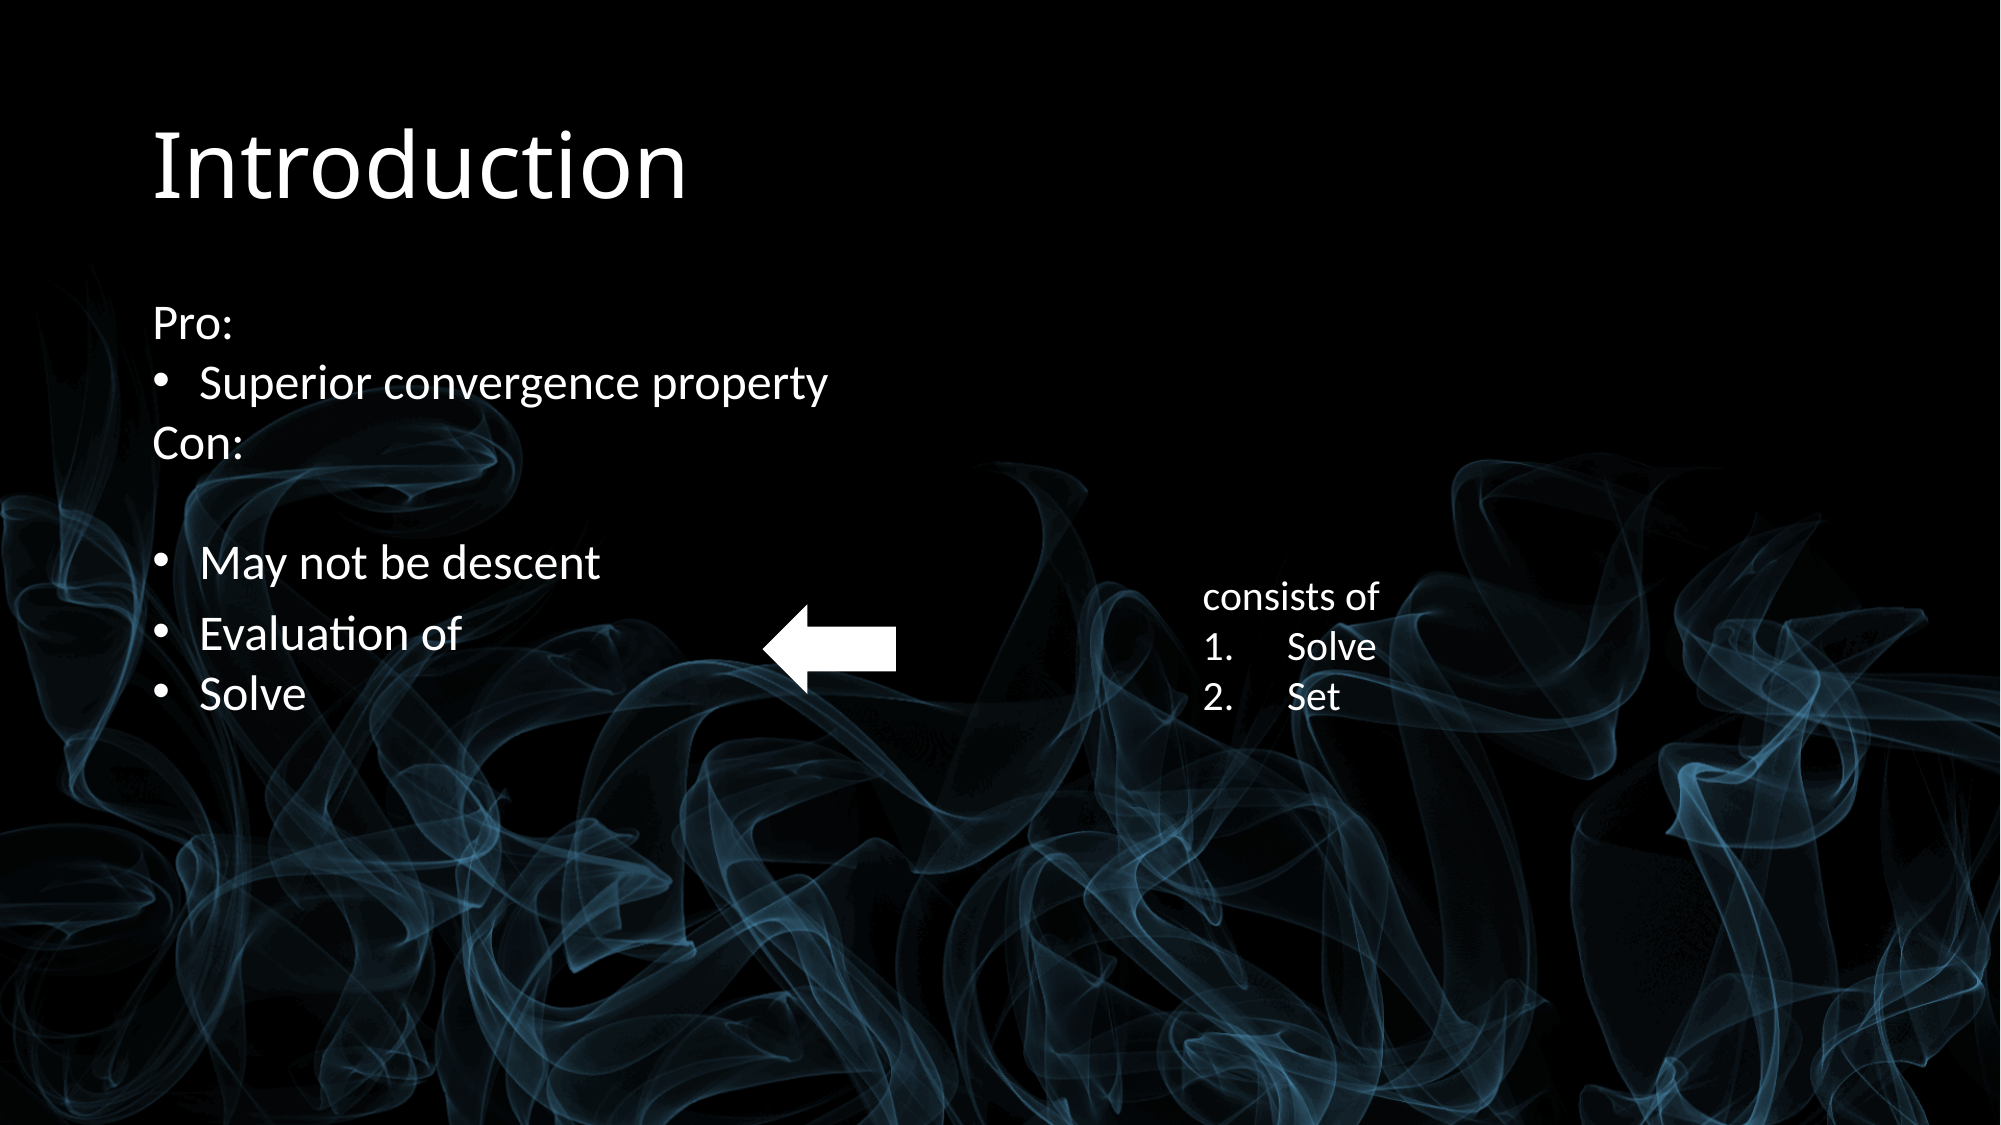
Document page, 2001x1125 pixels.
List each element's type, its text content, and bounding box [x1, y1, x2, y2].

title Introduction [137, 59, 1863, 278]
text_box [760, 601, 897, 697]
picture [0, 0, 2001, 1125]
